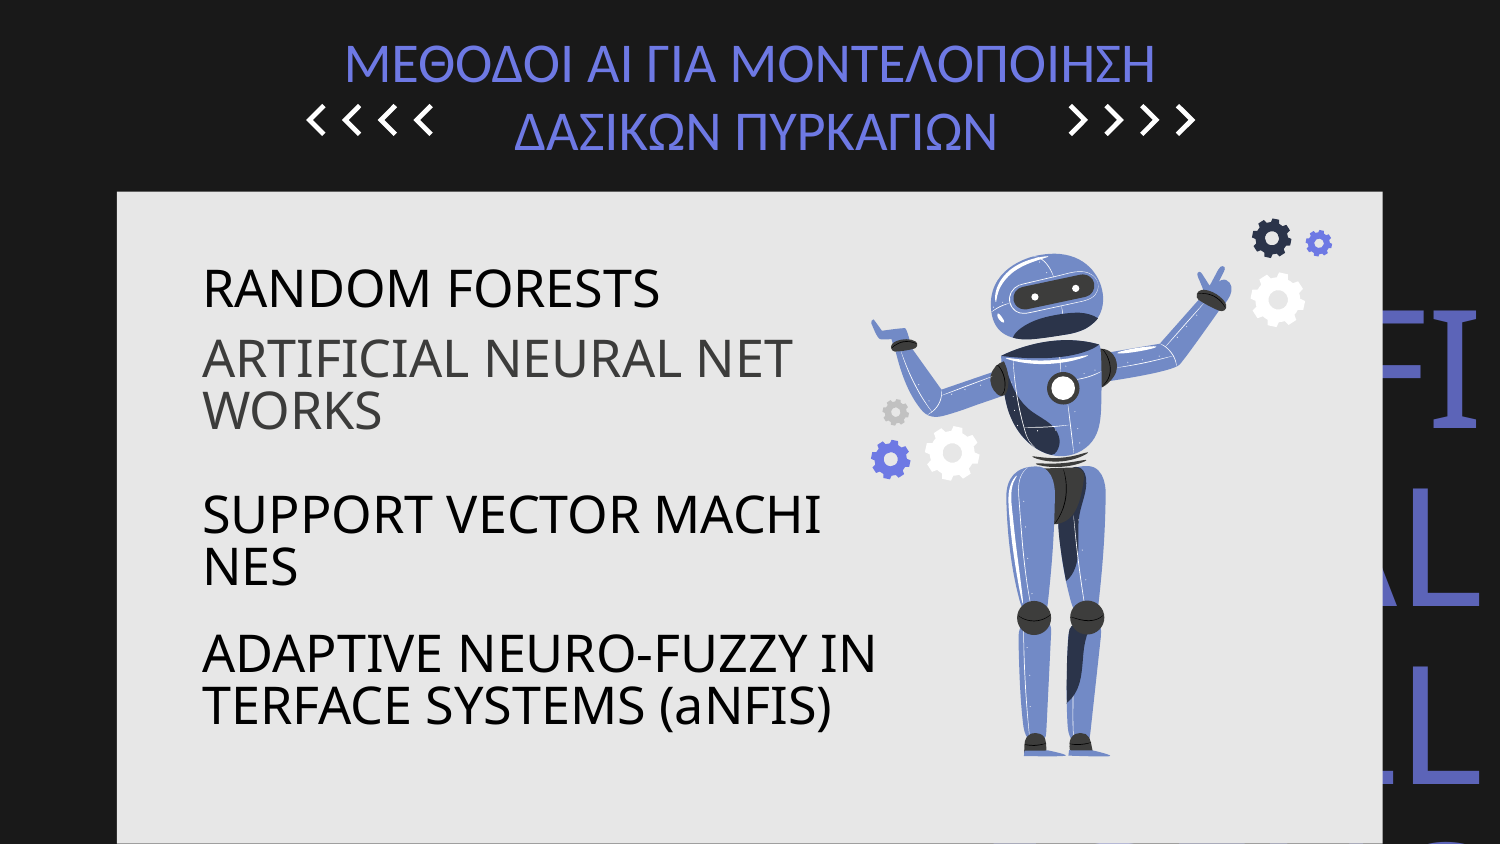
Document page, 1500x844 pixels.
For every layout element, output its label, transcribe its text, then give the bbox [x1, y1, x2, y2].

text_box [1305, 229, 1333, 257]
text_box SUPPORT VECTOR MACHINES [187, 489, 840, 544]
text_box [1251, 218, 1292, 259]
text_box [870, 253, 1233, 757]
text_box ARTIFICIAL NEURAL NETWORKS [187, 365, 840, 419]
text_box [305, 103, 433, 137]
text_box [1250, 272, 1306, 328]
text_box ADAPTIVE NEURO-FUZZY INTERFACE SYSTEMS (aNFIS) [187, 555, 865, 757]
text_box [1068, 103, 1196, 137]
title ΜΕΘΟΔΟΙ AI ΓΙΑ ΜΟΝΤΕΛΟΠΟΙΗΣΗ ΔΑΣΙΚΩΝ ΠΥΡΚΑΓΙΩΝ [118, 46, 1382, 141]
text_box RANDOM FORESTS [187, 253, 858, 328]
